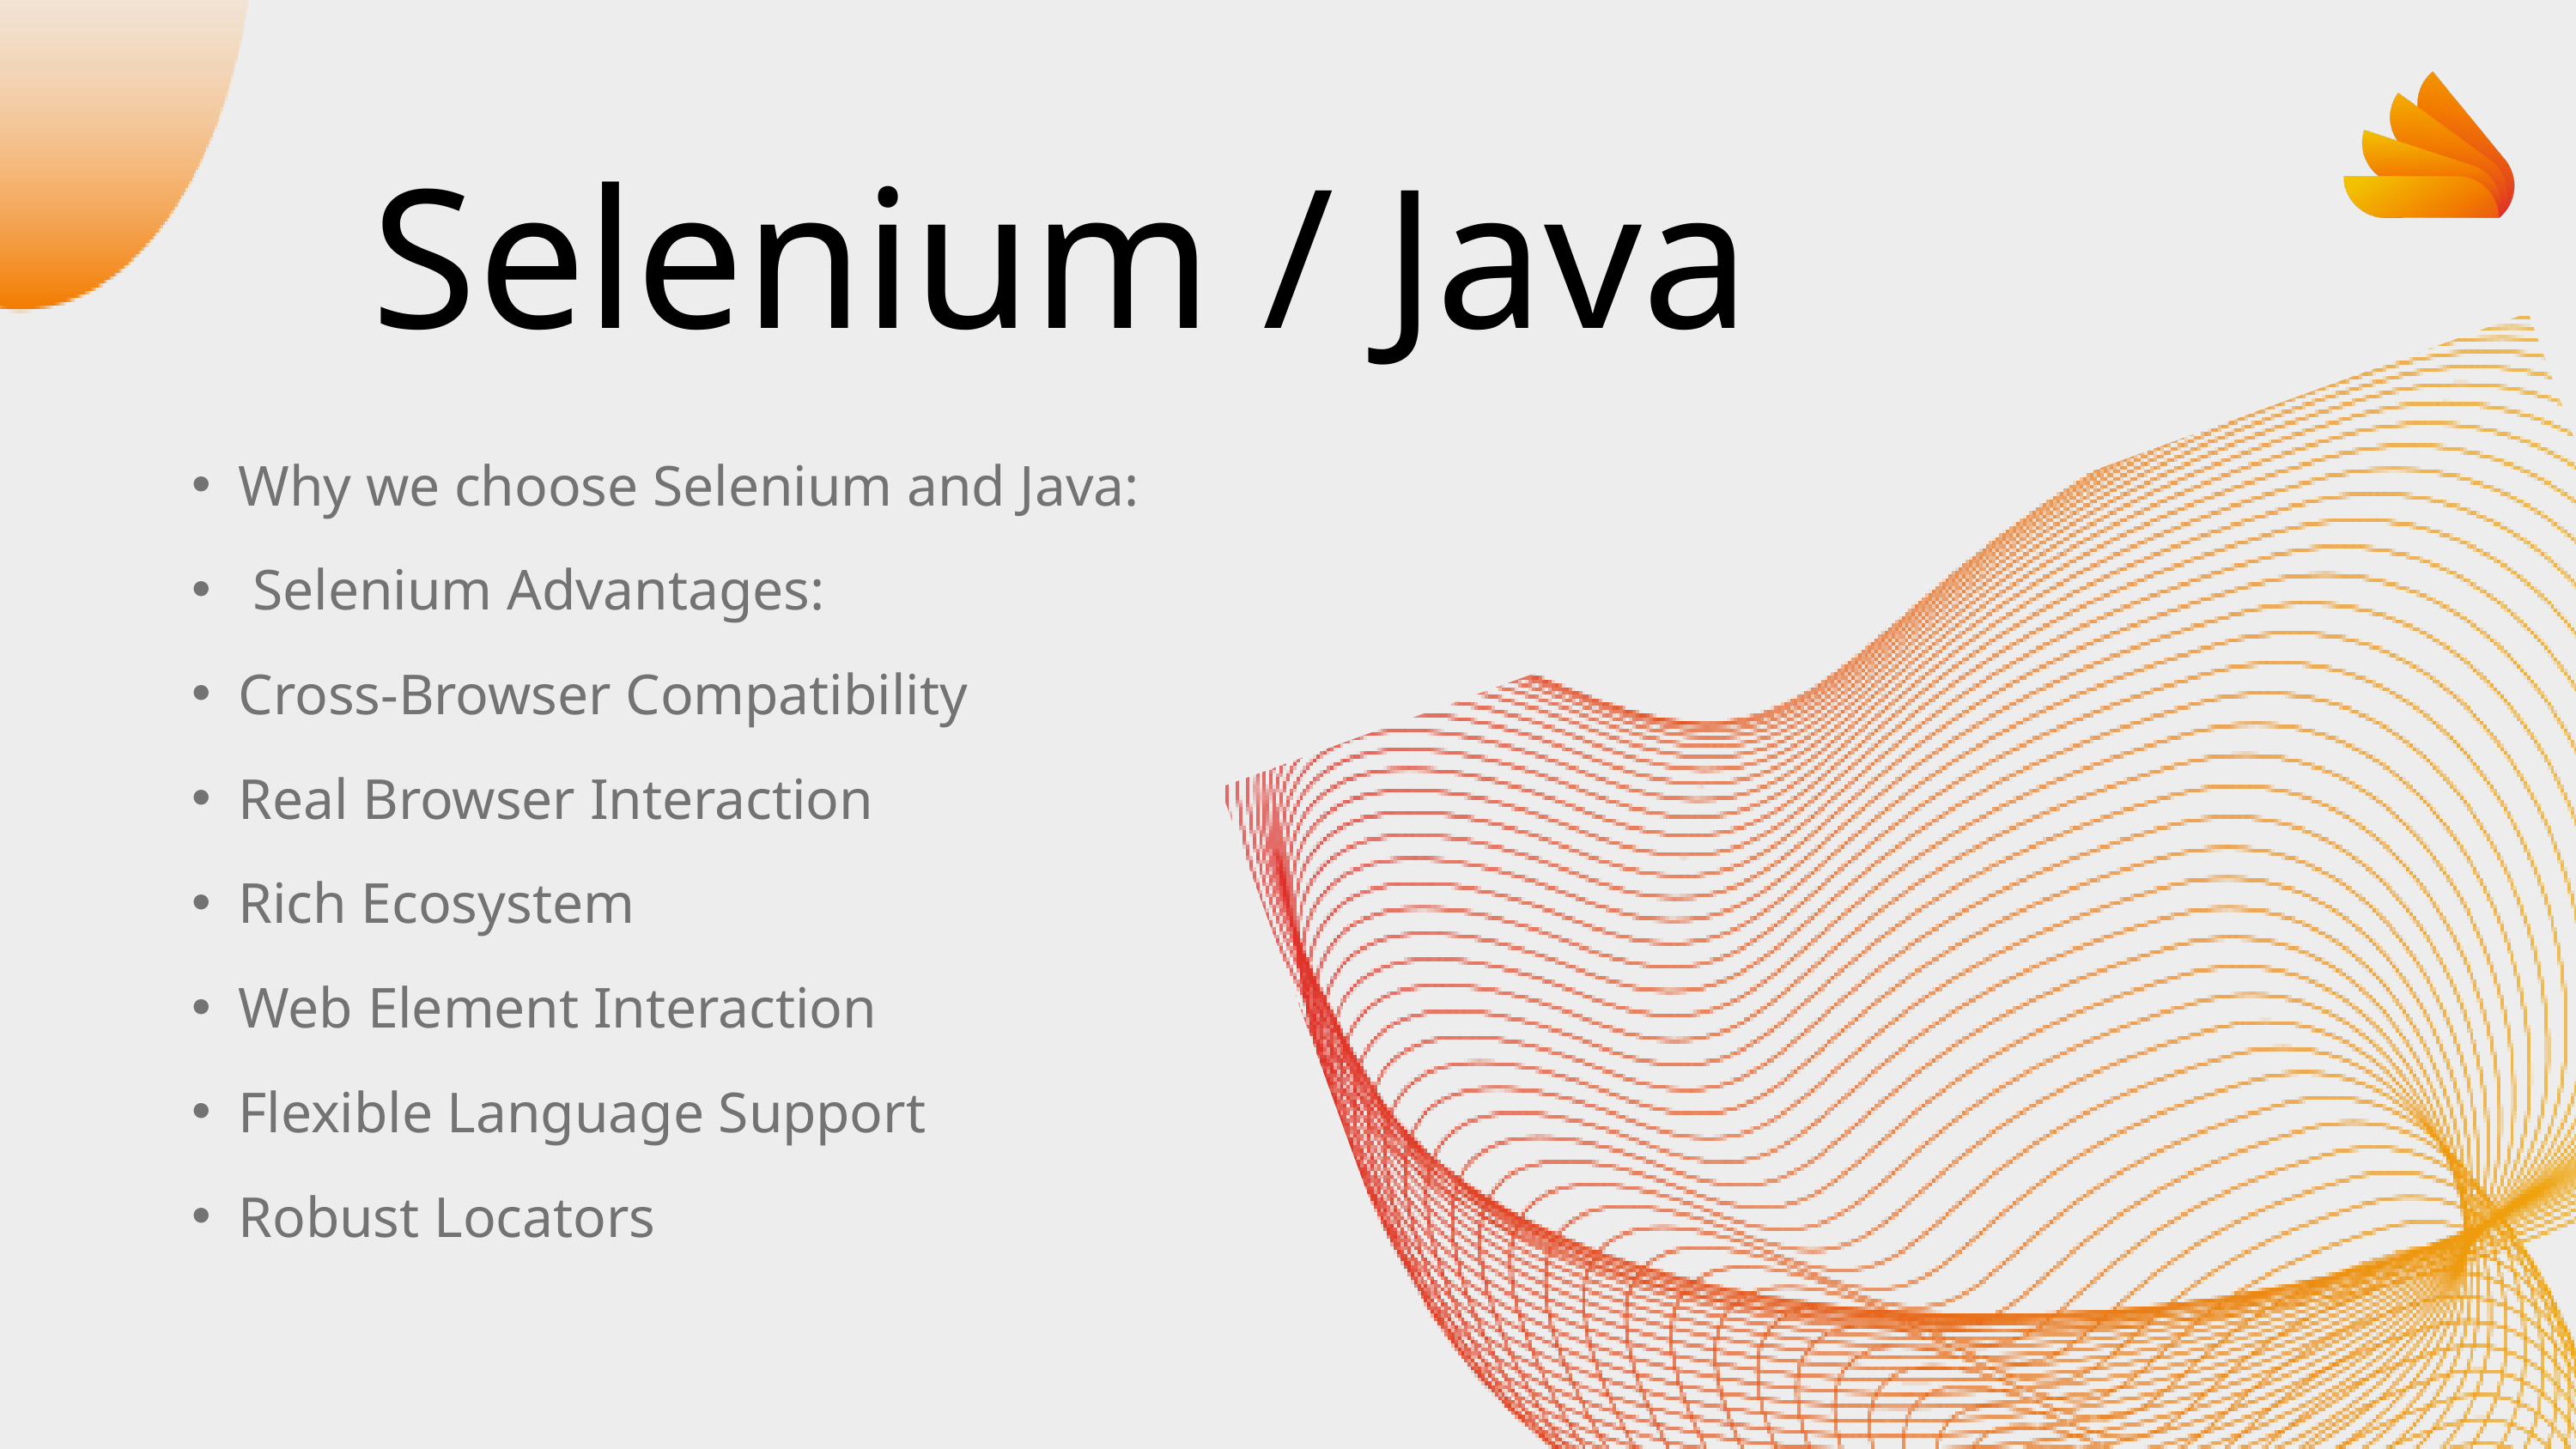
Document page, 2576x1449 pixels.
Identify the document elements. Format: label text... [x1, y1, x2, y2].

text_box [0, 0, 257, 313]
text_box [2343, 71, 2519, 218]
text_box Selenium / Java [371, 175, 1824, 367]
text_box [1425, 312, 2576, 1449]
text_box Why we choose Selenium and Java: Selenium Advantages: Cross-Browser Compatibility Real Browser Interaction Rich Ecosystem Web Element Interaction Flexible Language Support Robust Locators [144, 412, 2344, 1353]
